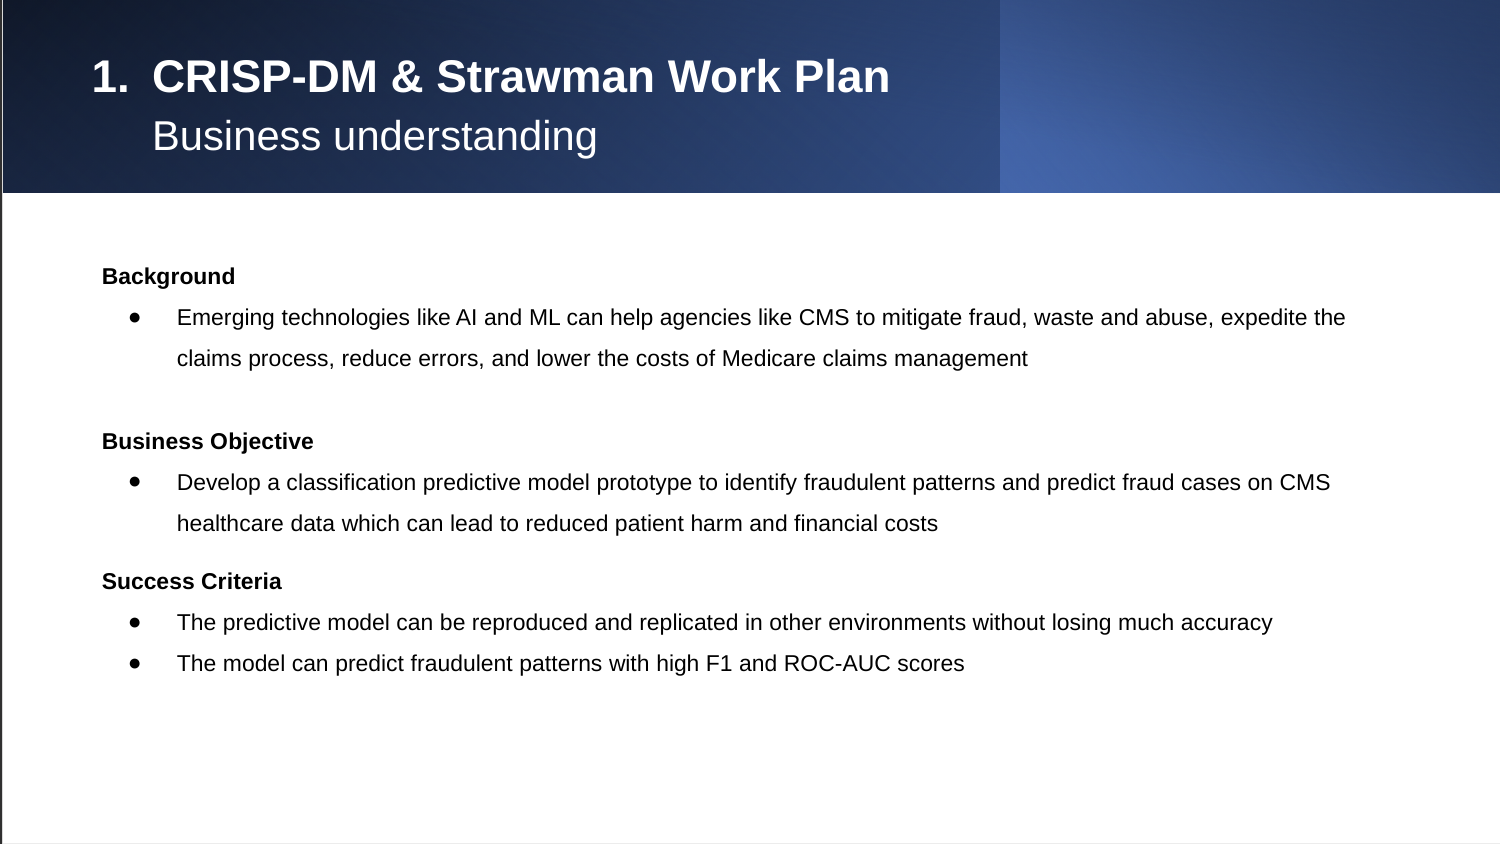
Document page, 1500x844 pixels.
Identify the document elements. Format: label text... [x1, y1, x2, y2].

text_box Background Emerging technologies like AI and ML can help agencies like CMS to mitigate fraud, waste and abuse, expedite the claims process, reduce errors, and lower the costs of Medicare claims management Business Objective Develop a classification predictive model prototype to identify fraudulent patterns and predict fraud cases on CMS healthcare data which can lead to reduced patient harm and financial costs Success Criteria The predictive model can be reproduced and replicated in other environments without losing much accuracy The model can predict fraudulent patterns with high F1 and ROC-AUC scores [90, 242, 1378, 754]
picture [0, 0, 1500, 844]
title CRISP-DM & Strawman Work Plan Business understanding [65, 26, 1435, 172]
